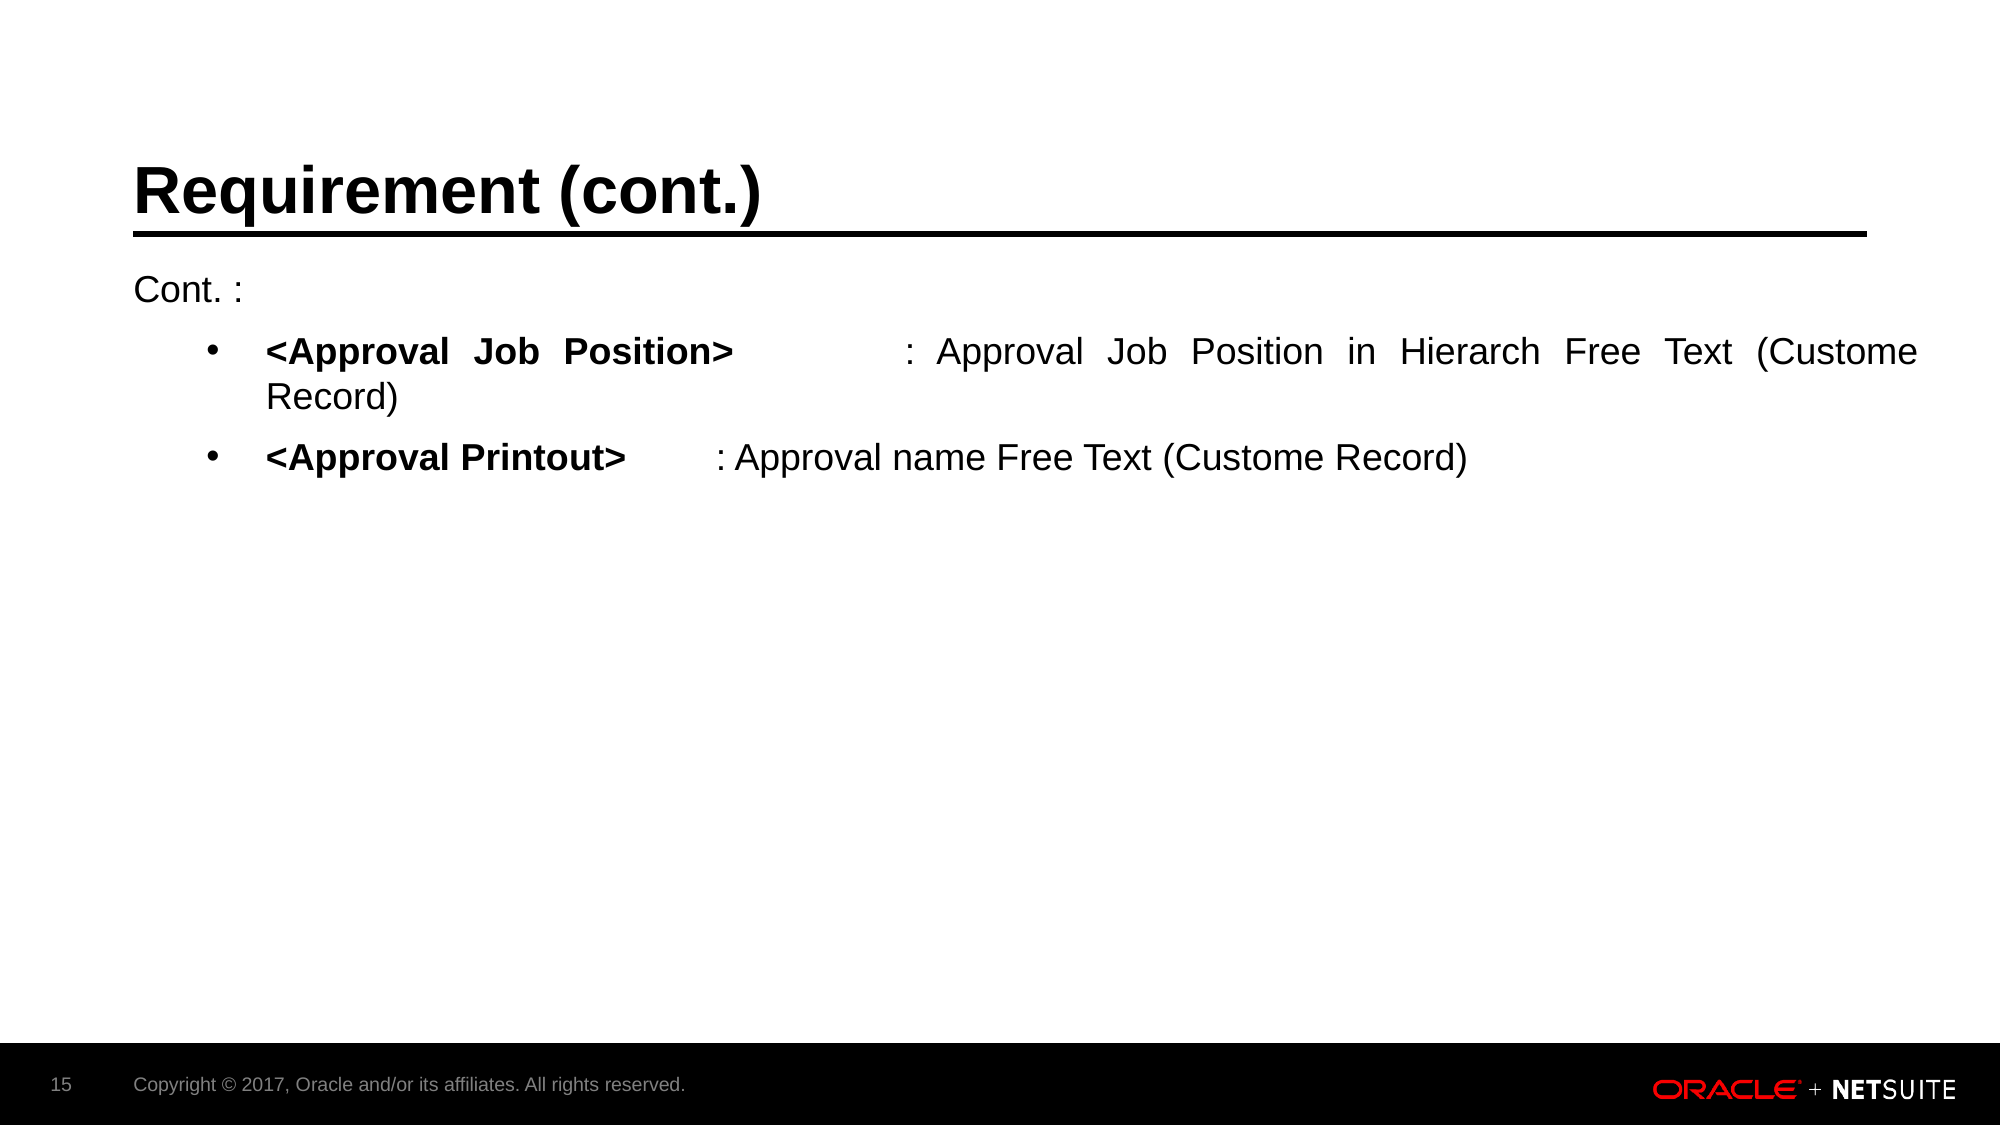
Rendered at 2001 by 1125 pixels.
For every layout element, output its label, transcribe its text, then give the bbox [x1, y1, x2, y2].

picture [1634, 1061, 1973, 1117]
text_box Cont. : <Approval Job Position> : Approval Job Position in Hierarch Free Text (Custome Record) <Approval Printout> : Approval name Free Text (Custome Record) [133, 265, 1919, 540]
title Requirement (cont.) [133, 77, 1867, 228]
